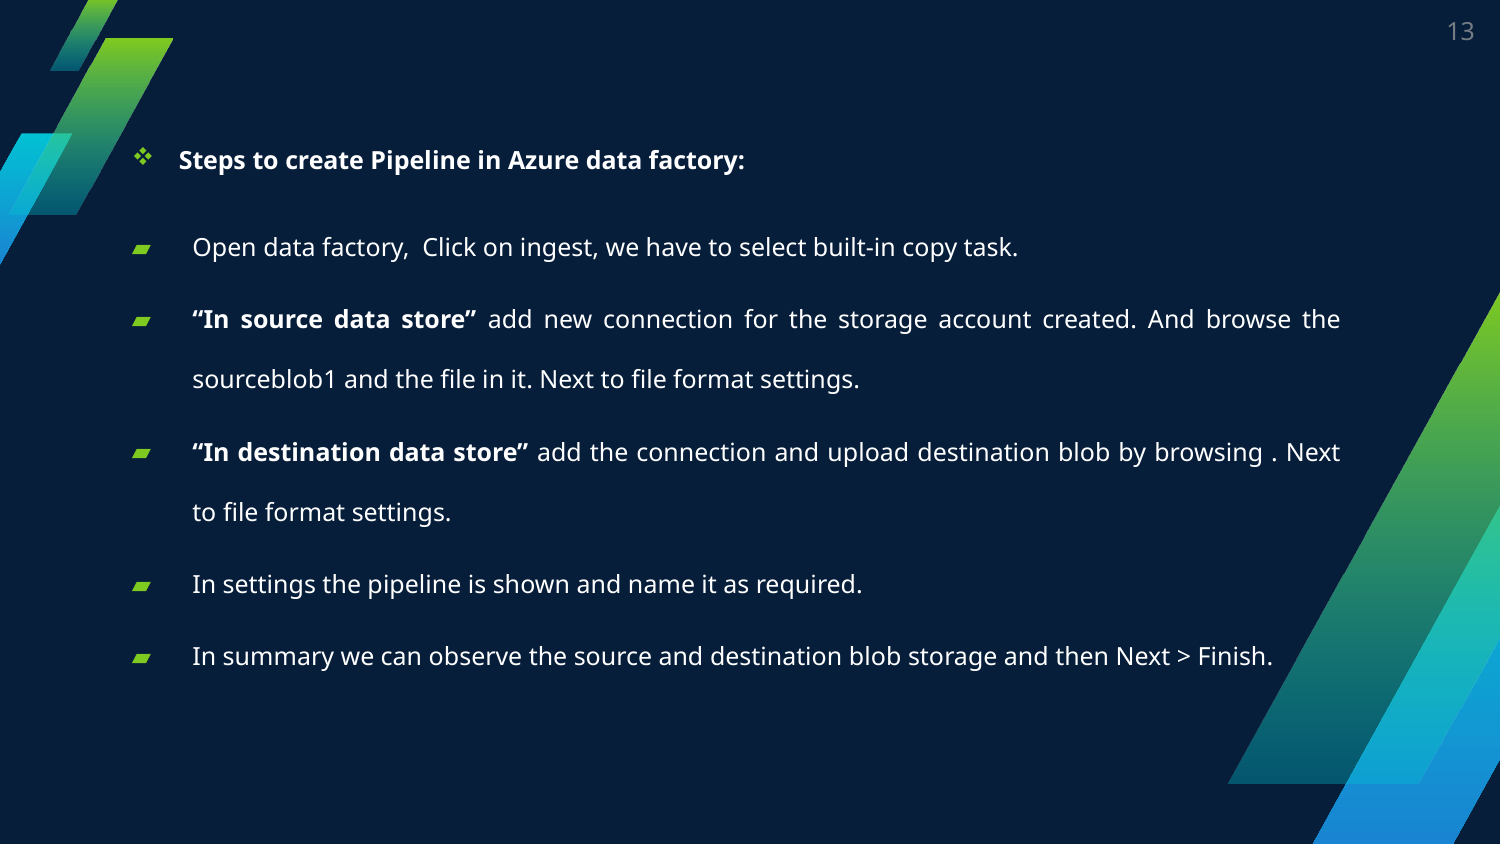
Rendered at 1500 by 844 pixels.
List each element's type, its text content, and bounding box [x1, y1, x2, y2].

text_box Steps to create Pipeline in Azure data factory: Open data factory, Click on ingest, we have to select built-in copy task. “In source data store” add new connection for the storage account created. And browse the sourceblob1 and the file in it. Next to file format settings. “In destination data store” add the connection and upload destination blob by browsing . Next to file format settings. In settings the pipeline is shown and name it as required. In summary we can observe the source and destination blob storage and then Next > Finish. [102, 106, 1357, 679]
slide_number 13 [1403, 0, 1475, 65]
